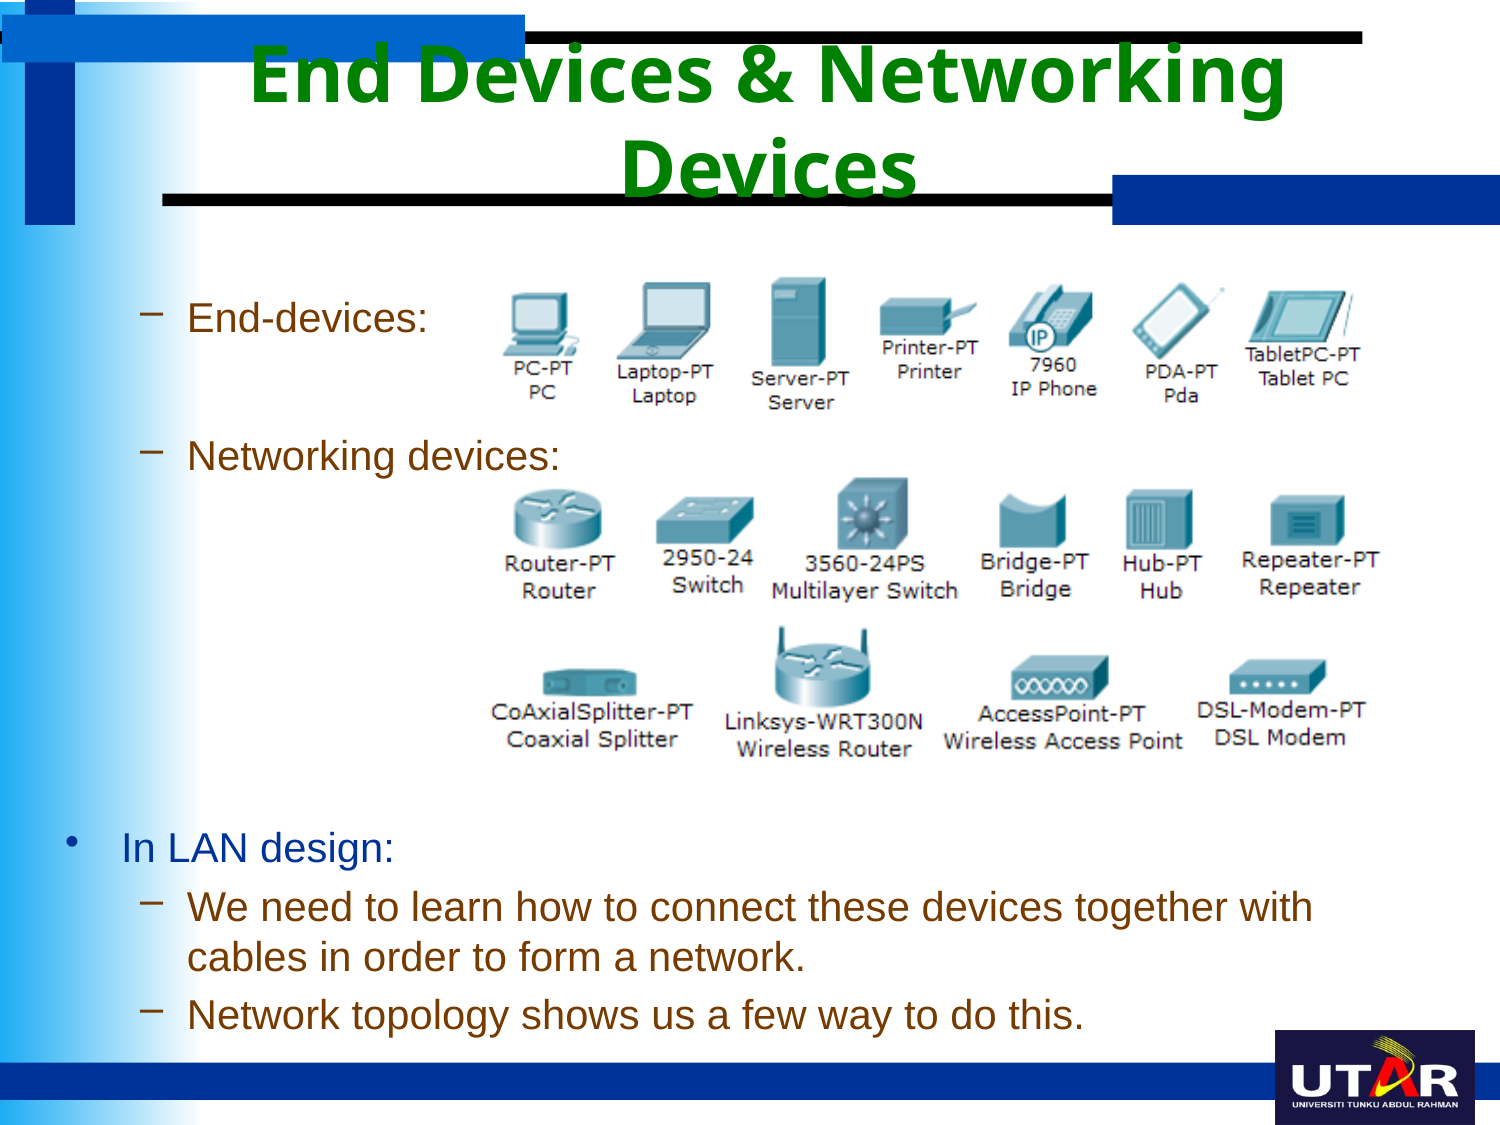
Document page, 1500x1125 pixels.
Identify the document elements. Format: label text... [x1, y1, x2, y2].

picture [487, 473, 1388, 763]
list End-devices: Networking devices: In LAN design: We need to learn how to connect these devices together with cables in order to form a network. Network topology shows us a few way to do this. [49, 224, 1451, 1026]
picture [1275, 1030, 1475, 1125]
title End Devices & Networking Devices [74, 49, 1463, 188]
picture [499, 274, 1366, 413]
